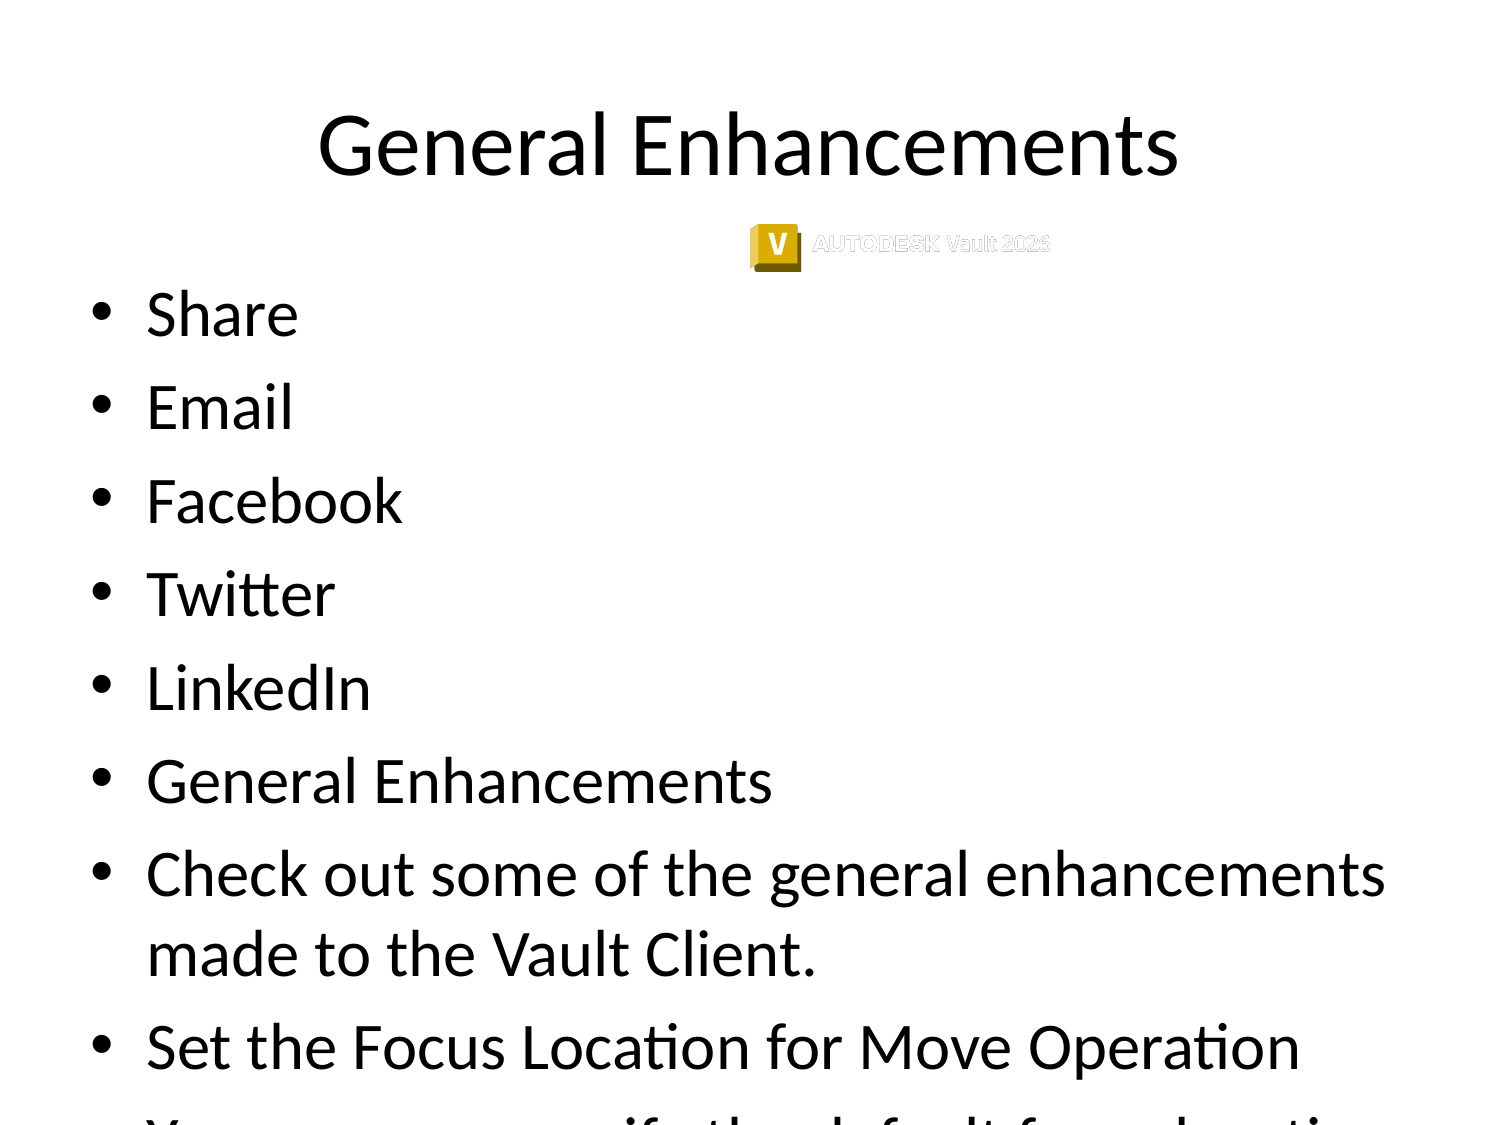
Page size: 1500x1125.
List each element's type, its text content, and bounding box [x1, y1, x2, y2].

title General Enhancements [75, 45, 1425, 233]
picture [749, 224, 1051, 272]
list Share Email Facebook Twitter LinkedIn General Enhancements Check out some of the general enhancements made to the Vault Client. Set the Focus Location for Move Operation You can now specify the default focus location for move operation in Vault Client within the Vault Client Interface via Tools > Options . By default, the Focus Location for Move Operation in Vault Client is on the Target Location. For more information, see Set the Focus Location for Move Operation . Parent page: 2026 Updates and Enhancements [75, 262, 1425, 1005]
